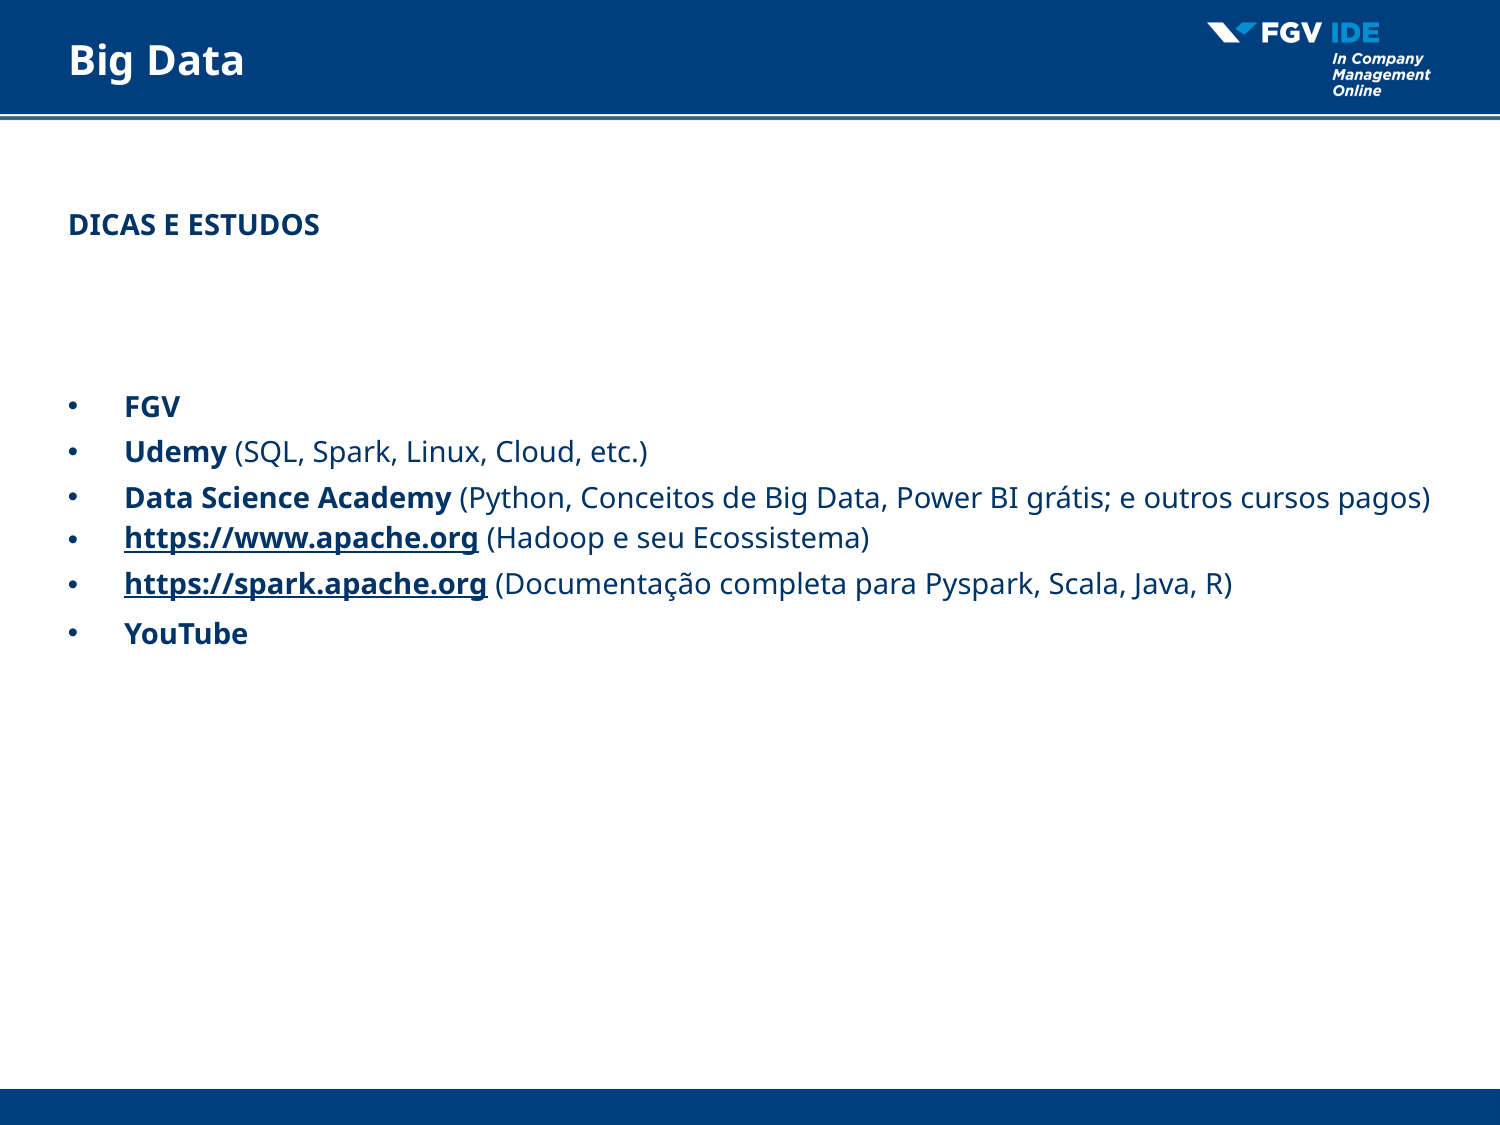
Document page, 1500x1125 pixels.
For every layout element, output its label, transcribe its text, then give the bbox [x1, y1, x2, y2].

list DICAS E ESTUDOS FGV Udemy (SQL, Spark, Linux, Cloud, etc.) Data Science Academy (Python, Conceitos de Big Data, Power BI grátis; e outros cursos pagos) https://www.apache.org (Hadoop e seu Ecossistema) https://spark.apache.org (Documentação completa para Pyspark, Scala, Java, R) YouTube [53, 149, 1447, 1059]
picture [0, 0, 1500, 1125]
text_box Big Data [53, 26, 881, 95]
